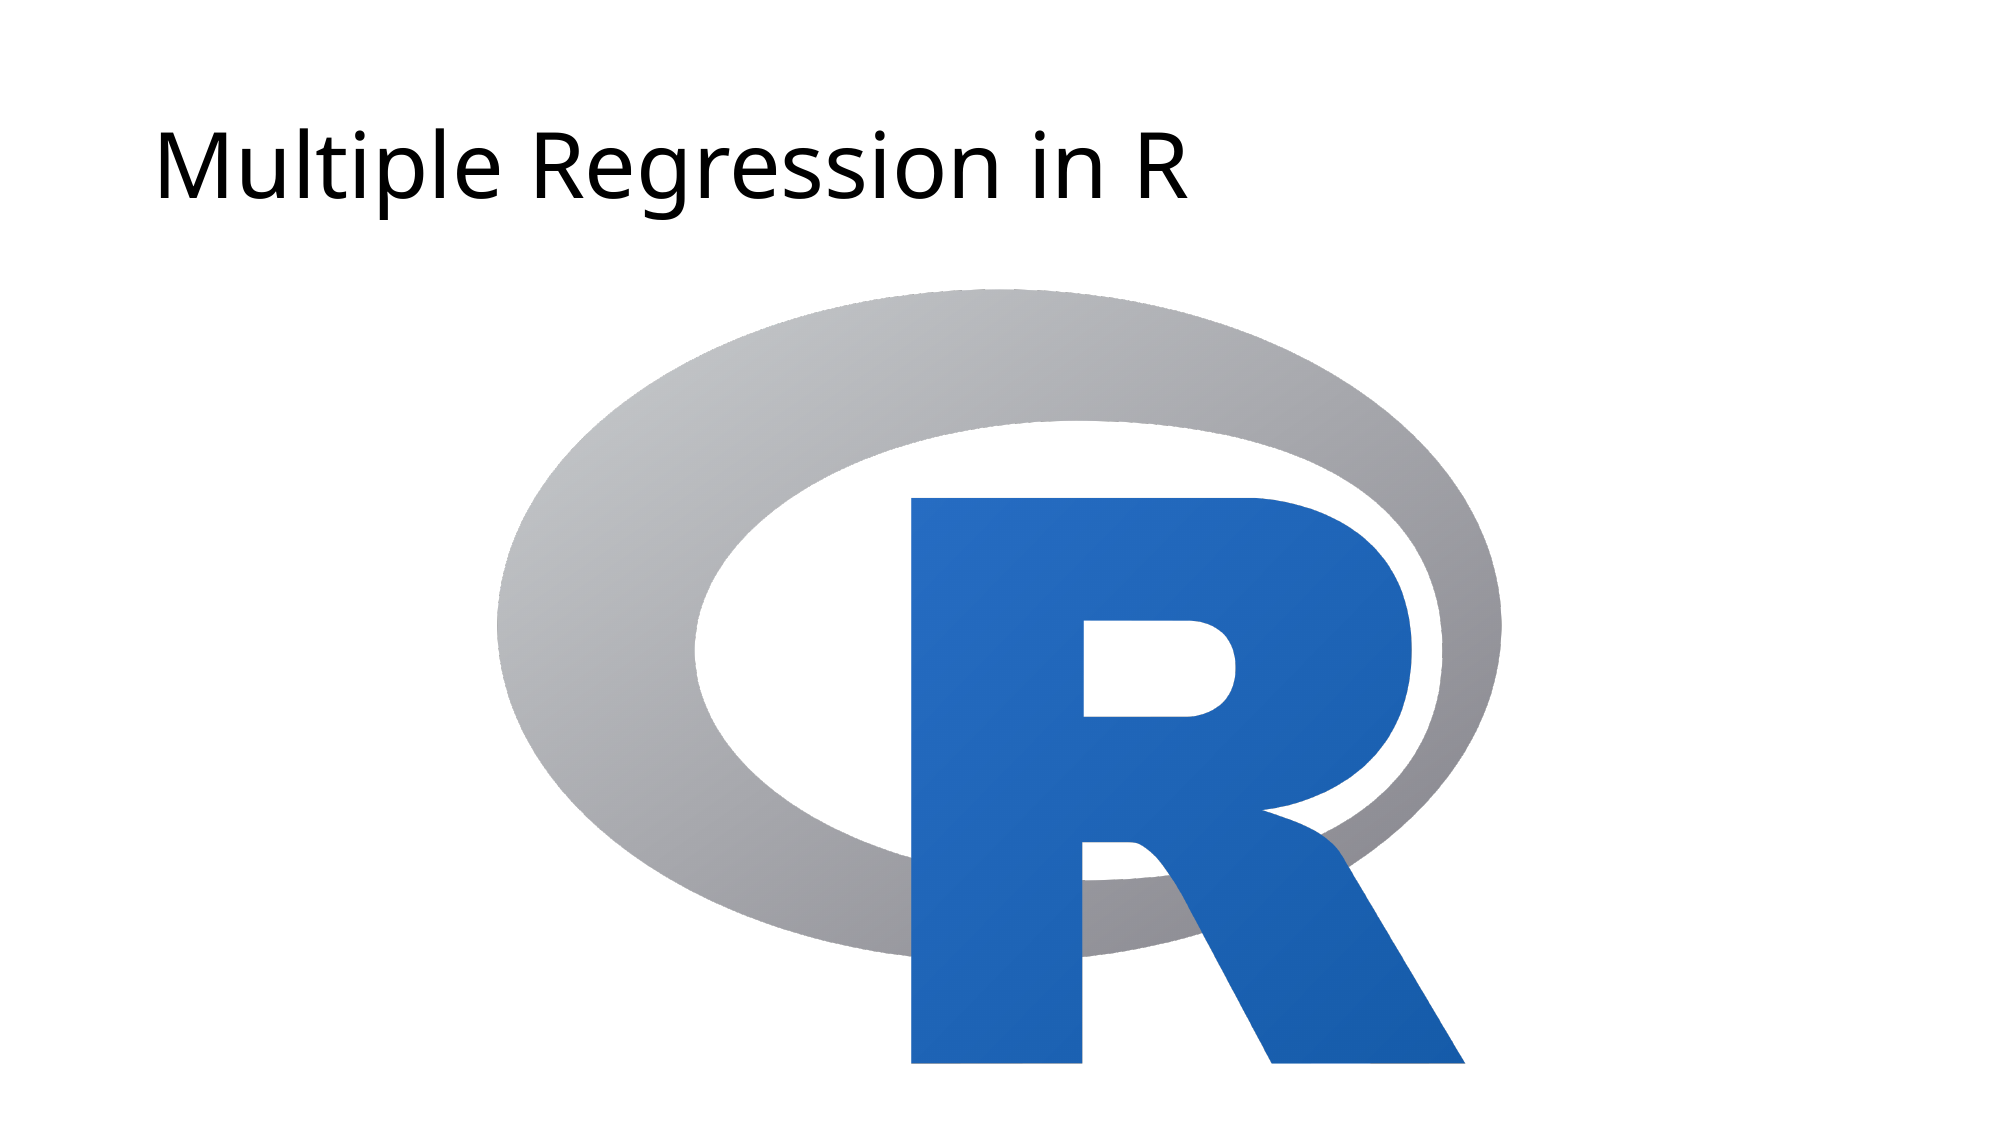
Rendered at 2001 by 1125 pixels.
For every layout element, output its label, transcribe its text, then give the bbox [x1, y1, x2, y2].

picture [496, 285, 1504, 1066]
title Multiple Regression in R [137, 59, 1863, 278]
